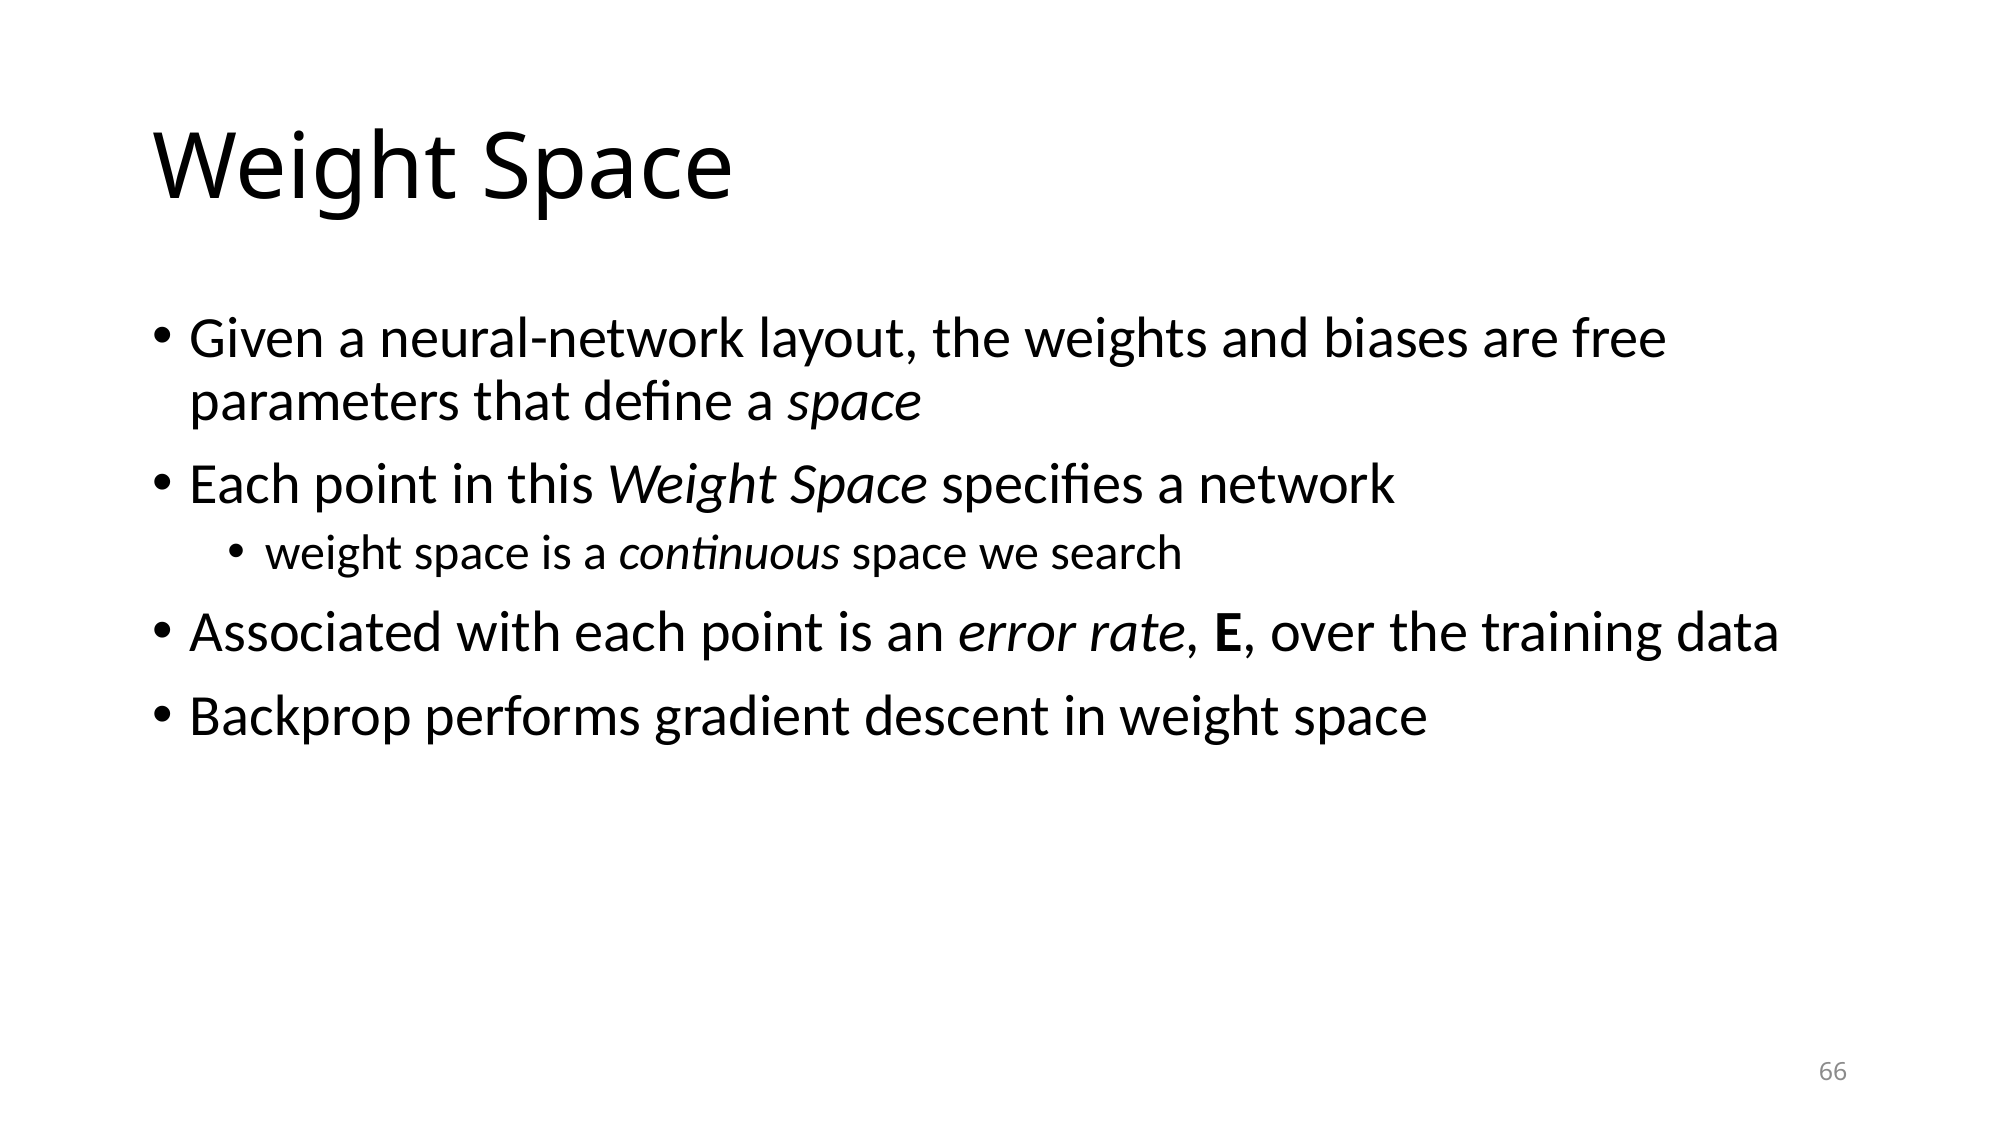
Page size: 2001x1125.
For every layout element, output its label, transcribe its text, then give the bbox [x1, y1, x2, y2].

title Weight Space [137, 59, 1863, 278]
list Given a neural-network layout, the weights and biases are free parameters that define a space Each point in this Weight Space specifies a network weight space is a continuous space we search Associated with each point is an error rate, E, over the training data Backprop performs gradient descent in weight space [137, 299, 1863, 1014]
slide_number 66 [1412, 1042, 1863, 1103]
